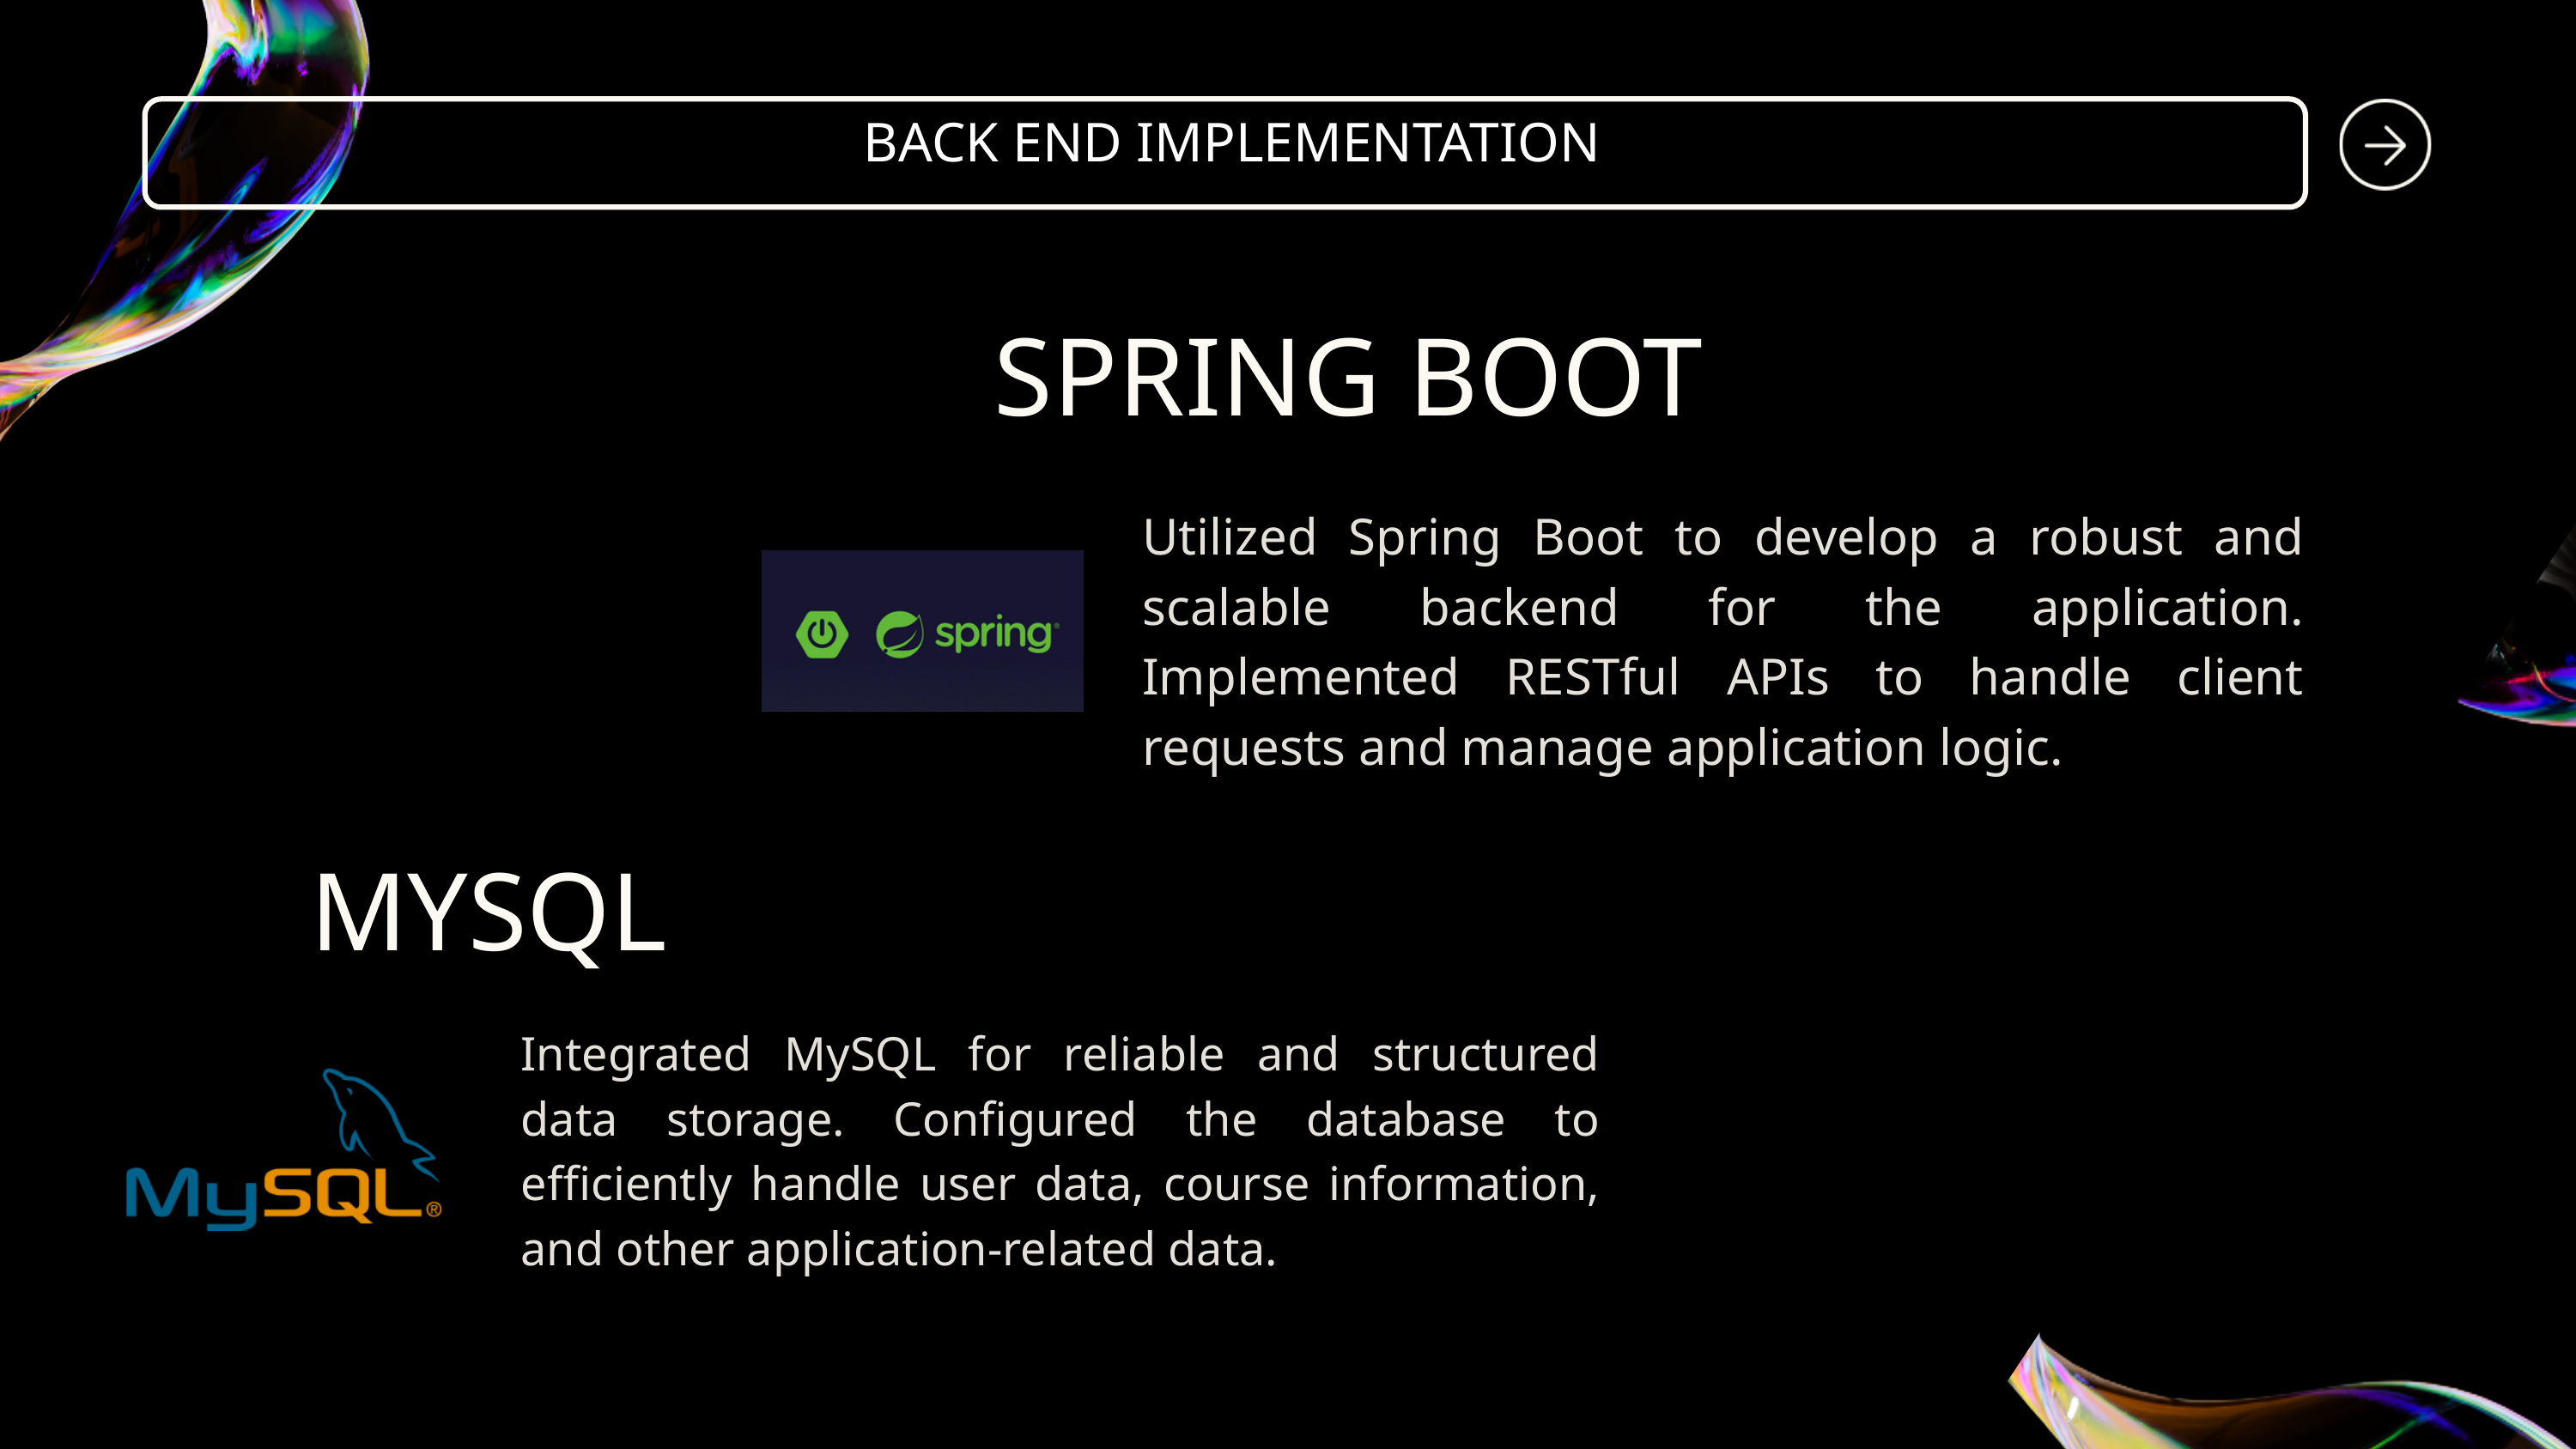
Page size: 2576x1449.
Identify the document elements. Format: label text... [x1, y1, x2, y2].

text_box SPRING BOOT [993, 318, 1910, 438]
text_box [1962, 523, 2576, 1449]
text_box Integrated MySQL for reliable and structured data storage. Configured the database to efficiently handle user data, course information, and other application-related data. [520, 1015, 1601, 1405]
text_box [144, 99, 2306, 208]
text_box [2339, 99, 2432, 191]
text_box [0, 0, 371, 530]
text_box MYSQL [309, 853, 1225, 973]
text_box [126, 1064, 443, 1231]
text_box [762, 550, 1084, 712]
text_box Utilized Spring Boot to develop a robust and scalable backend for the application. Implemented RESTful APIs to handle client requests and manage application logic. [1142, 495, 2306, 775]
